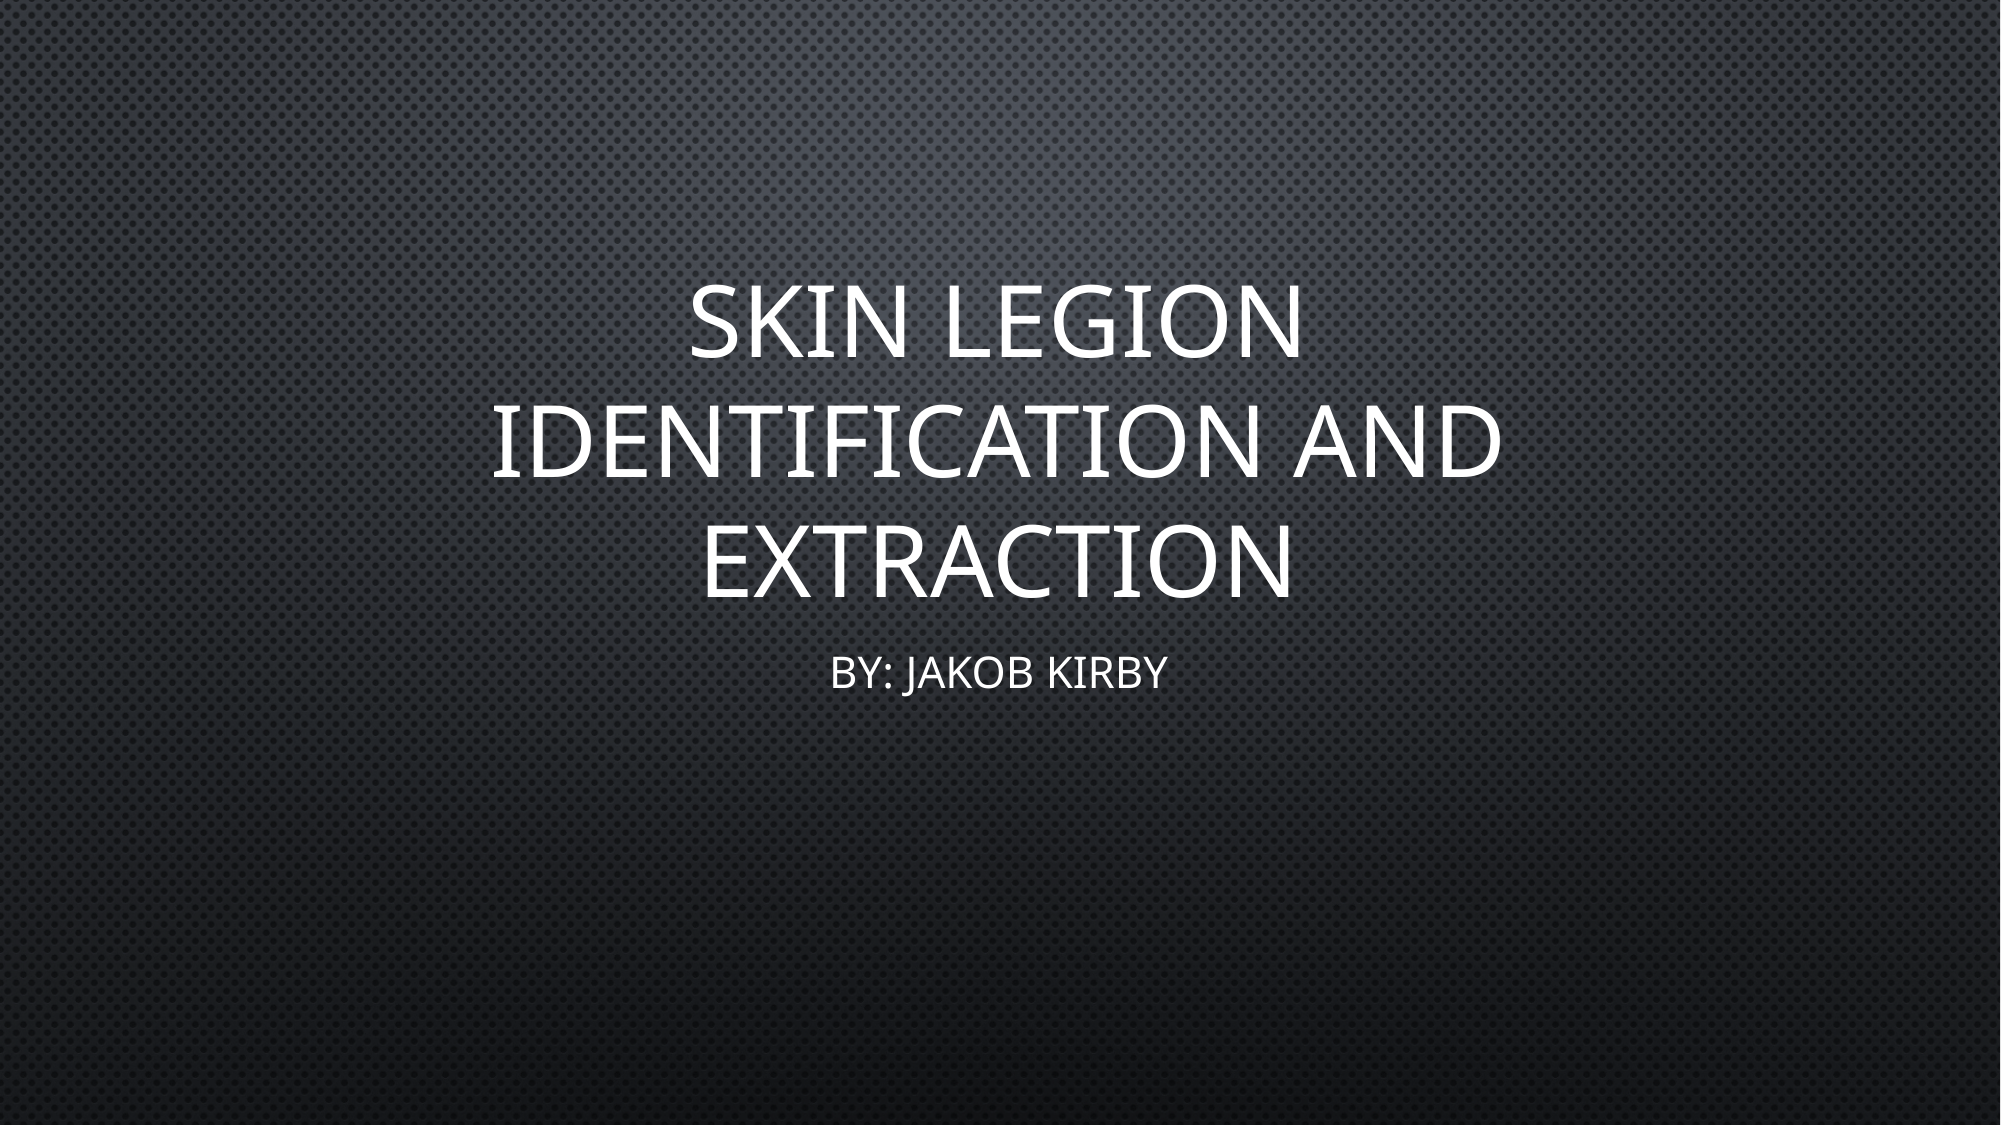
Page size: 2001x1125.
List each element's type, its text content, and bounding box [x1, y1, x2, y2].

title Skin Legion Identification and Extraction [287, 99, 1711, 625]
subtitle By: Jakob Kirby [287, 637, 1711, 950]
